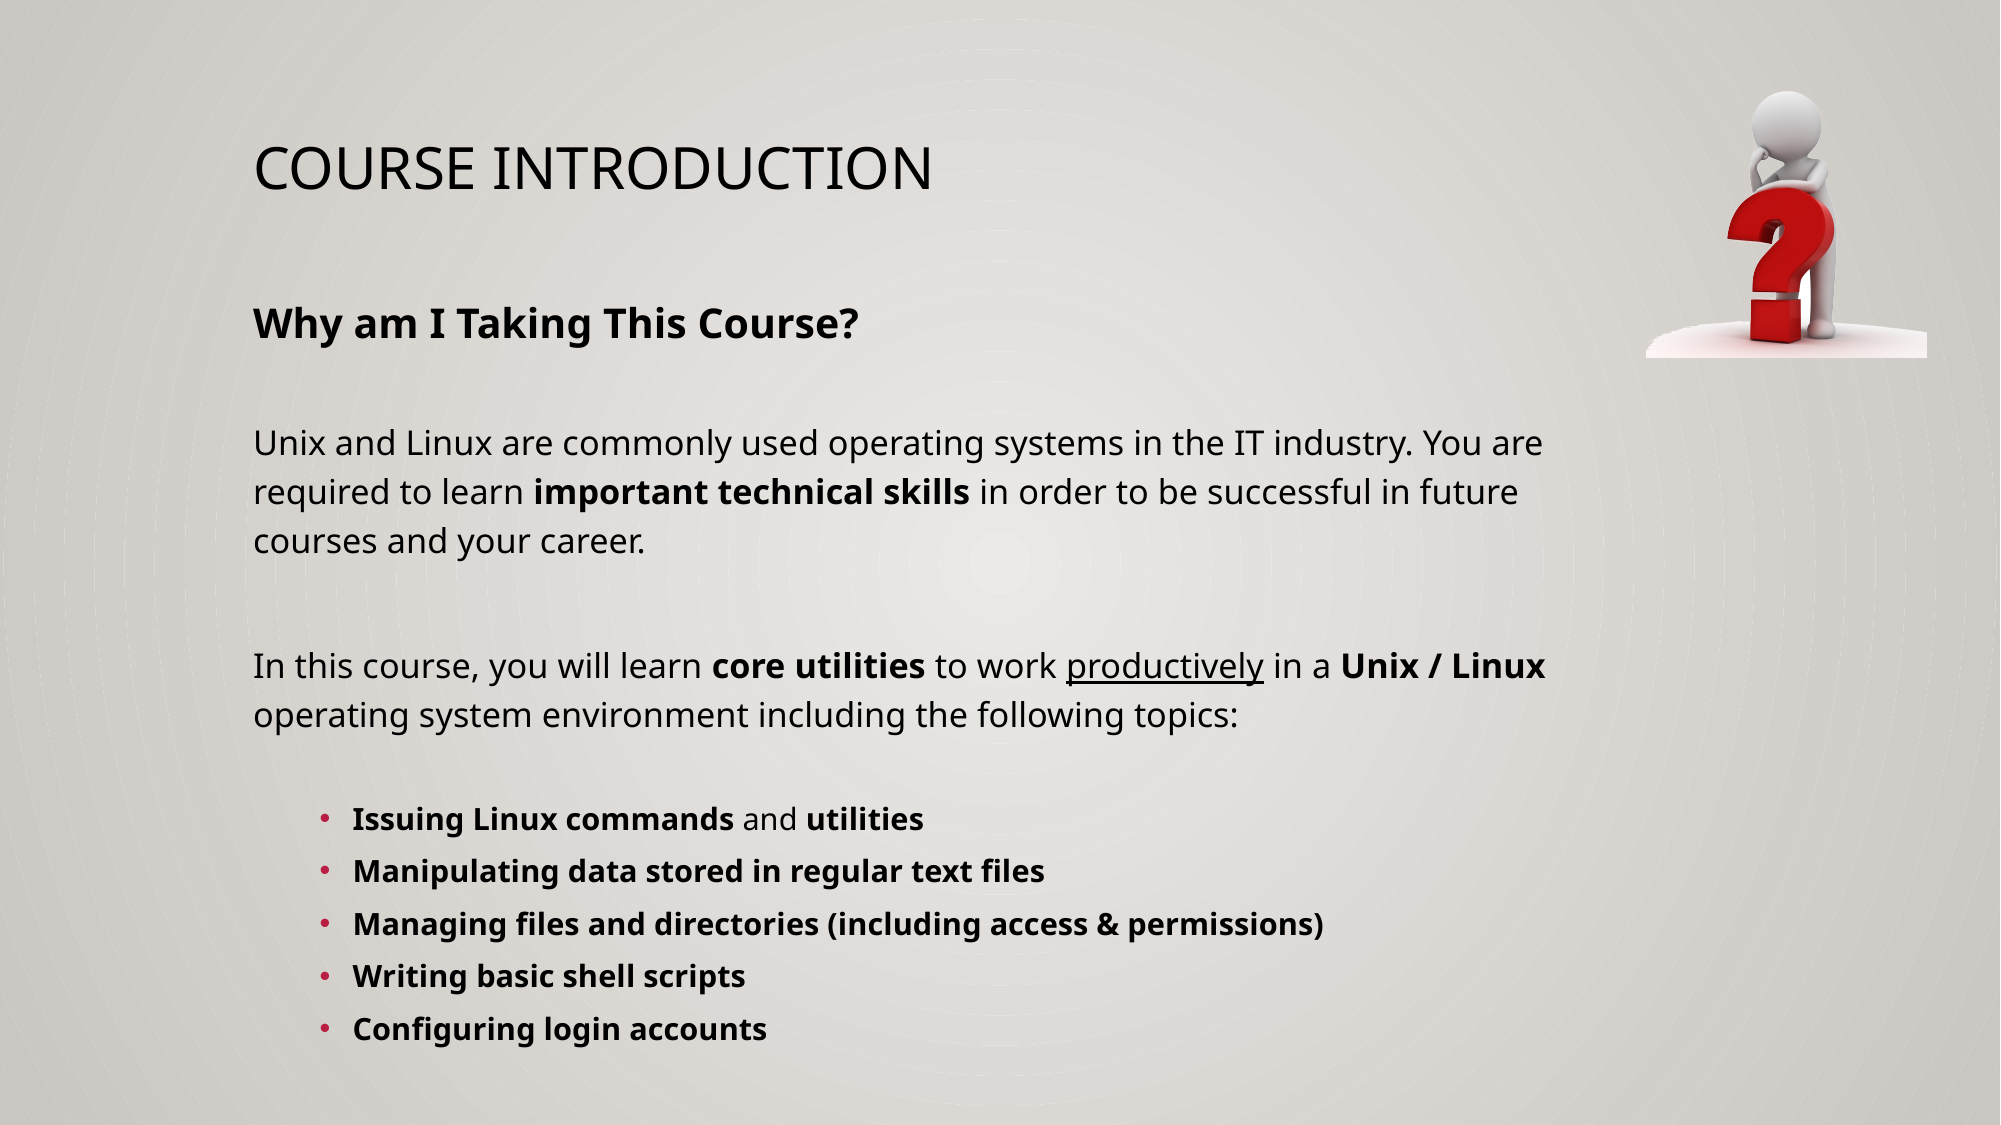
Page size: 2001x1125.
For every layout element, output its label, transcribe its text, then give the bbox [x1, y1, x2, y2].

list Why am I Taking This Course? Unix and Linux are commonly used operating systems in the IT industry. You are required to learn important technical skills in order to be successful in future courses and your career. In this course, you will learn core utilities to work productively in a Unix / Linux operating system environment including the following topics: Issuing Linux commands and utilities Manipulating data stored in regular text files Managing files and directories (including access & permissions) Writing basic shell scripts Configuring login accounts [238, 279, 1616, 1061]
title Course Introduction [238, 131, 1645, 305]
picture [1645, 77, 1927, 359]
